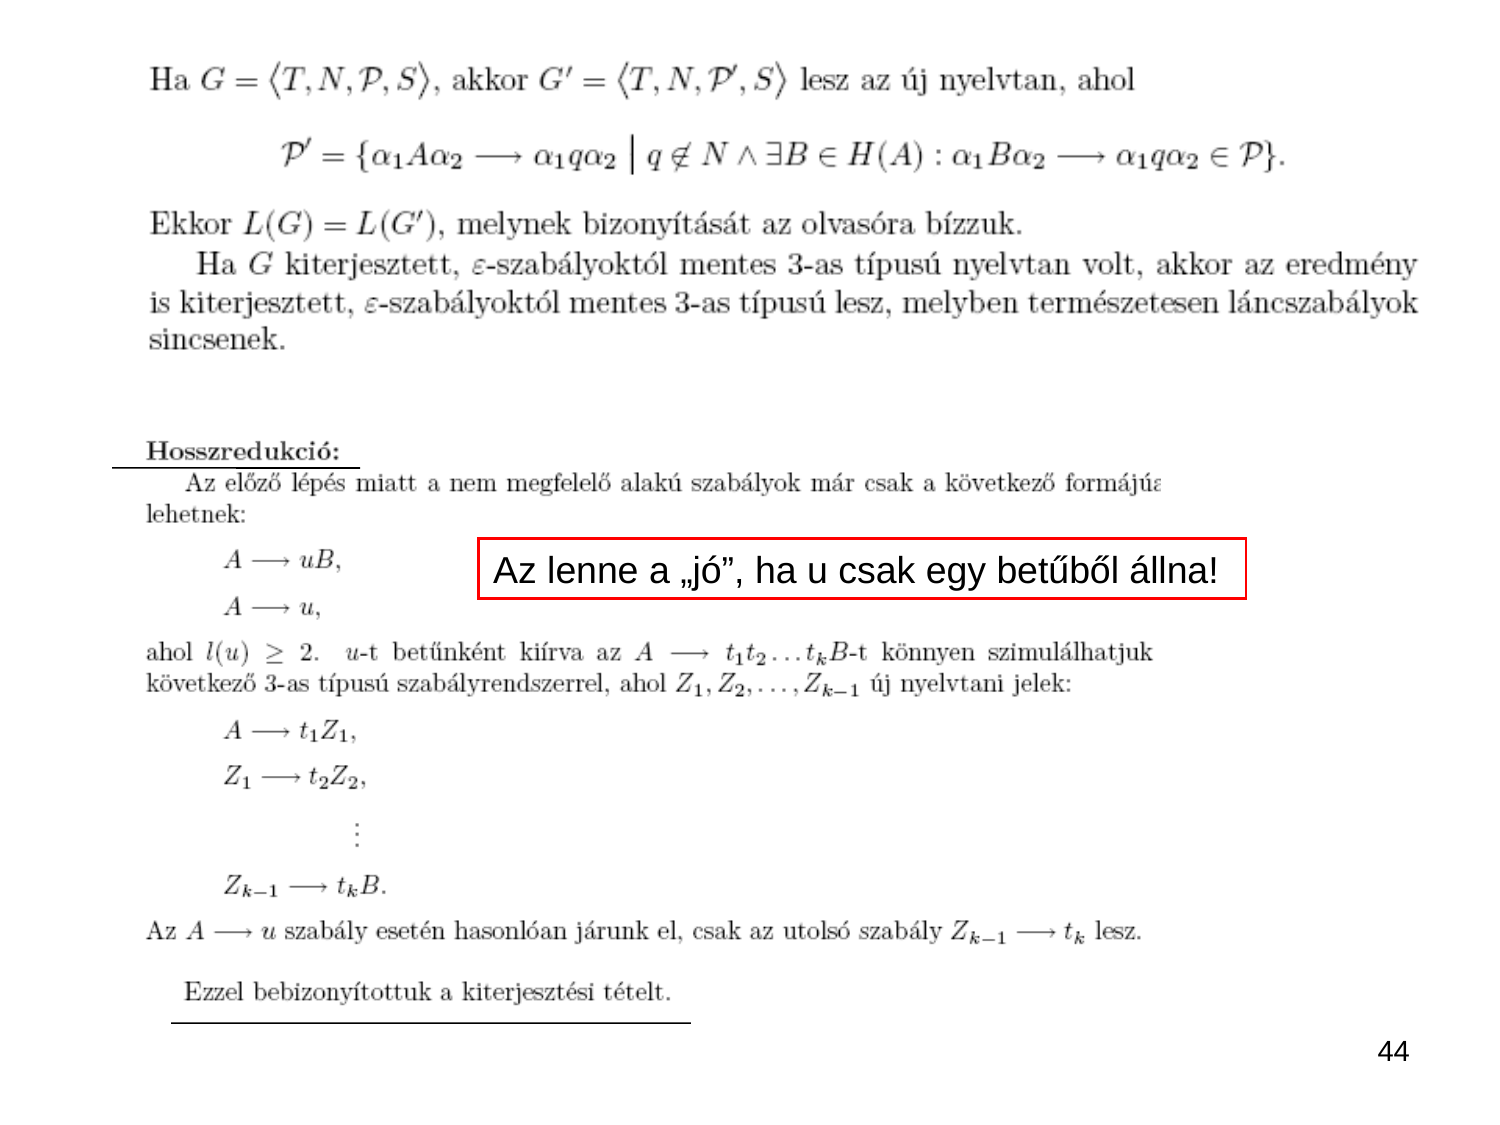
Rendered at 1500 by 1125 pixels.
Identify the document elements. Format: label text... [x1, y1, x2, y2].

picture [111, 54, 1460, 372]
text_box Az lenne a „jó”, ha u csak egy betűből állna! [1165, 538, 1247, 599]
slide_number 44 [1074, 1024, 1426, 1103]
picture [111, 432, 1162, 1010]
